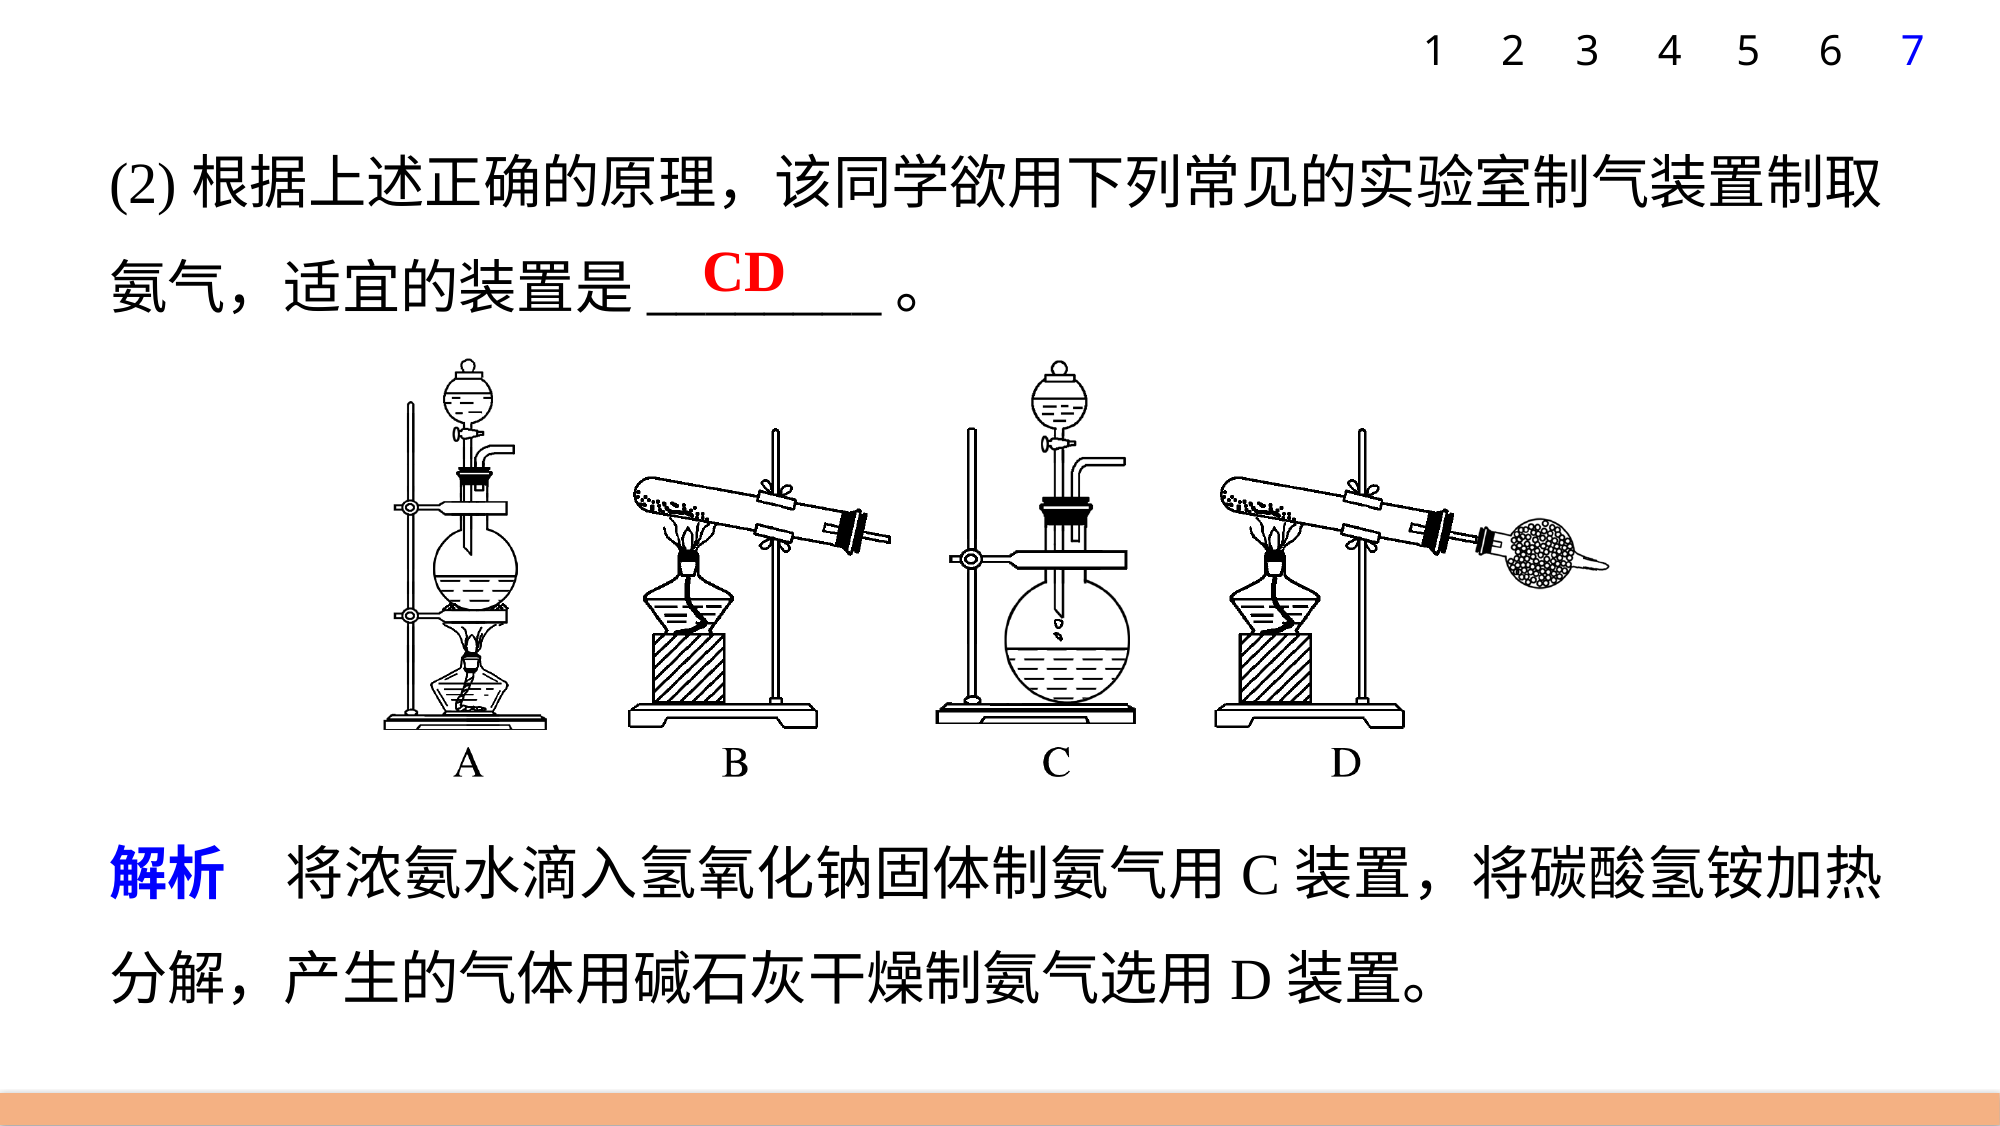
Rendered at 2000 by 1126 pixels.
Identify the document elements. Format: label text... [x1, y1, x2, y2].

text_box 3 [1562, 1, 1620, 97]
text_box [0, 1092, 2000, 1126]
text_box 6 [1797, 1, 1863, 97]
text_box 4 [1636, 1, 1702, 97]
text_box CD [687, 226, 802, 311]
text_box 2 [1483, 1, 1546, 97]
text_box 7 [1879, 1, 1945, 96]
text_box (2)根据上述正确的原理，该同学欲用下列常见的实验室制气装置制取氨气，适宜的装置是________。 [89, 100, 1903, 331]
text_box 解析 将浓氨水滴入氢氧化钠固体制氨气用C装置，将碳酸氢铵加热分解，产生的气体用碱石灰干燥制氨气选用D装置。 [89, 790, 1903, 1021]
picture [376, 353, 1612, 784]
text_box 1 [1401, 1, 1467, 97]
text_box 5 [1715, 1, 1781, 97]
